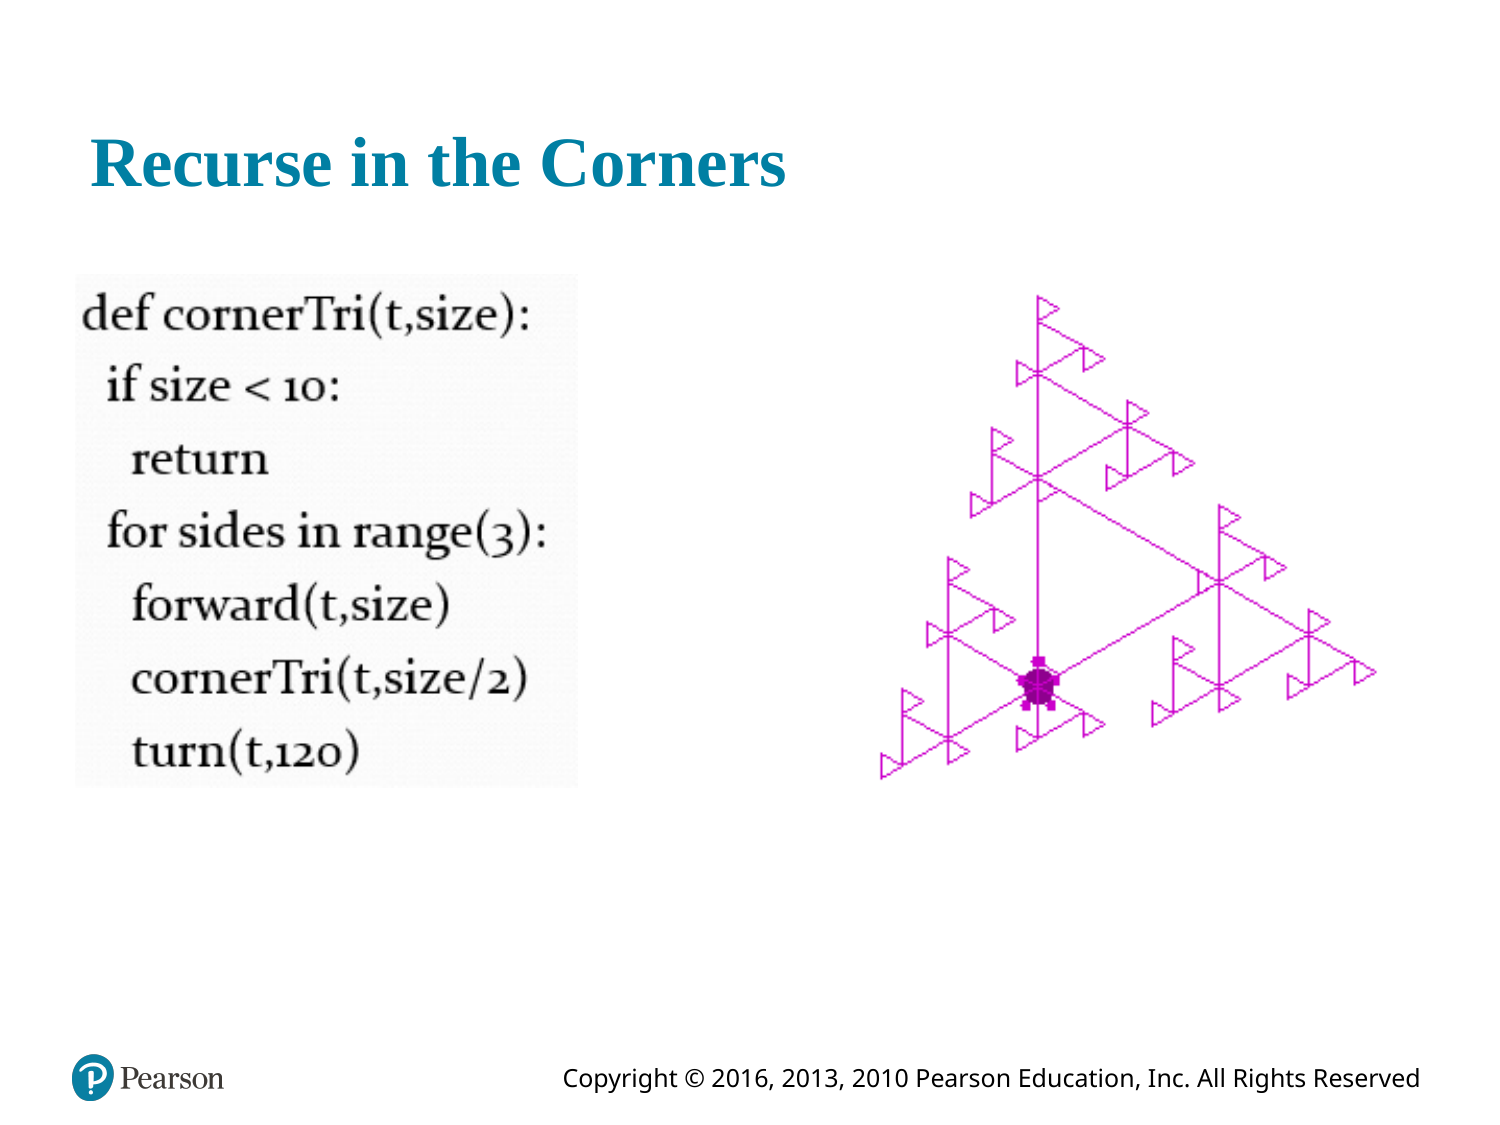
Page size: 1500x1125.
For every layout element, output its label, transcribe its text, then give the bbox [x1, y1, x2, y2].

picture [98, 1054, 224, 1101]
title Recurse in the Corners [75, 0, 1425, 216]
picture [74, 274, 578, 788]
picture [72, 1087, 83, 1101]
picture [72, 1054, 88, 1070]
picture [833, 256, 1426, 847]
picture [80, 1063, 106, 1088]
